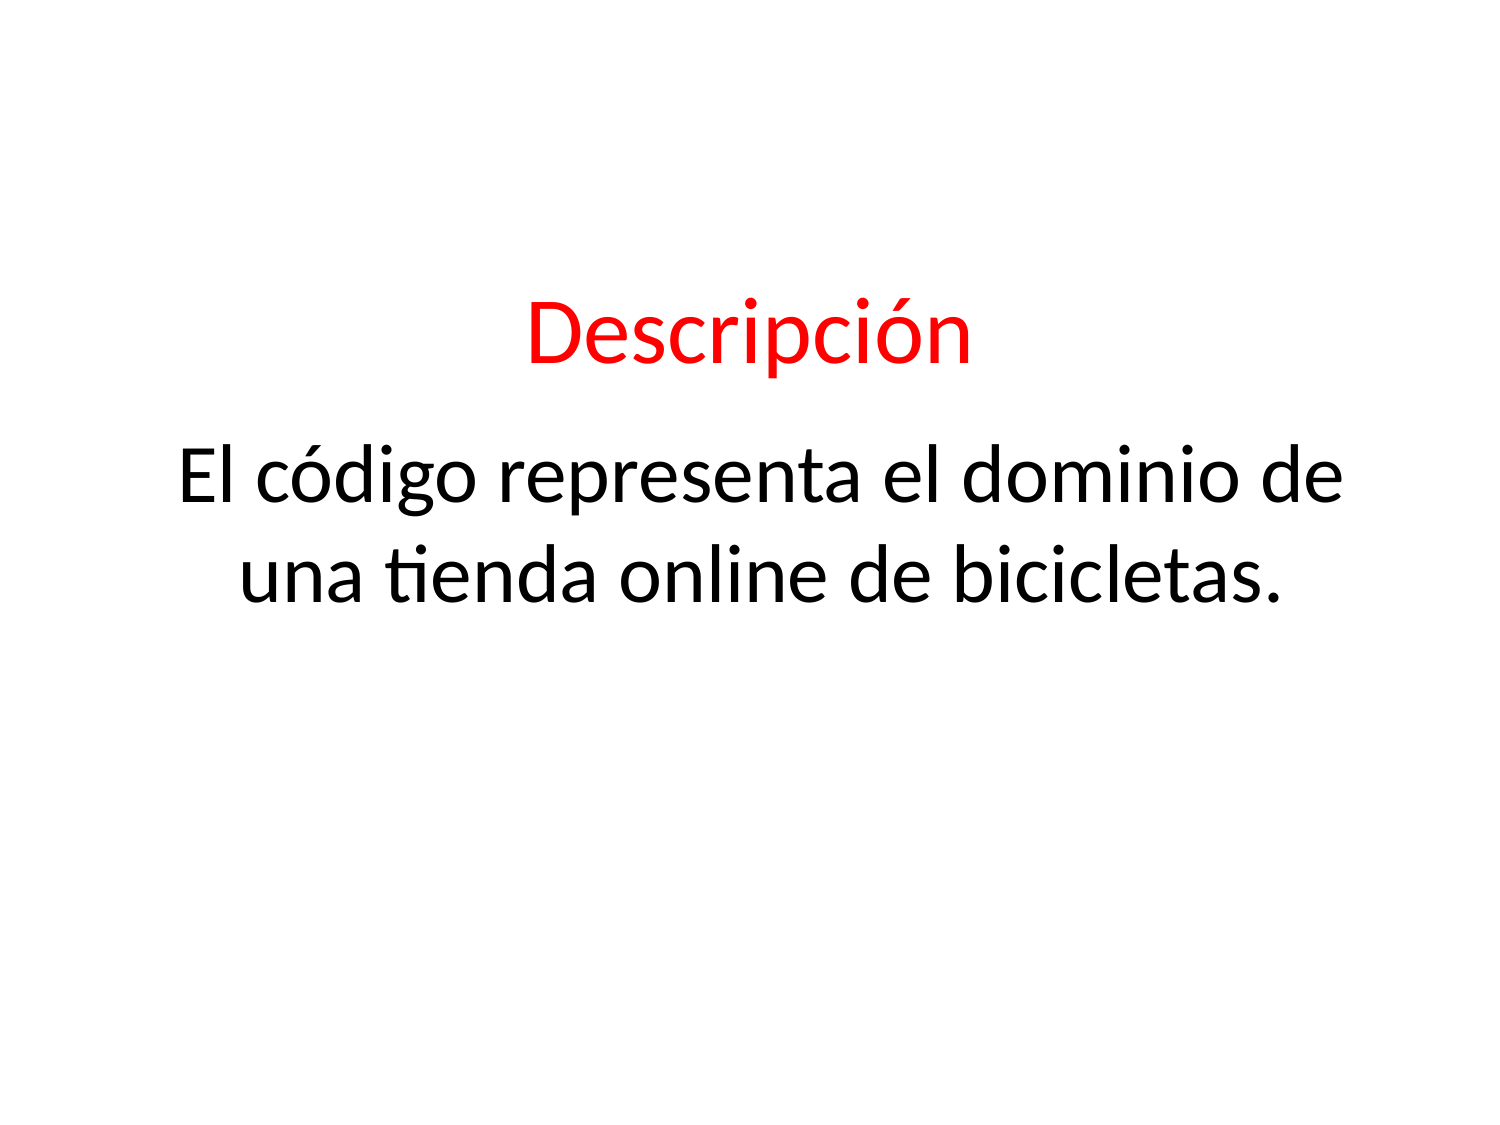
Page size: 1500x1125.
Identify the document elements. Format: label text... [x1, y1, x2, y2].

text_box El código representa el dominio de una tienda online de bicicletas. [100, 411, 1424, 626]
title Descripción [75, 260, 1425, 391]
